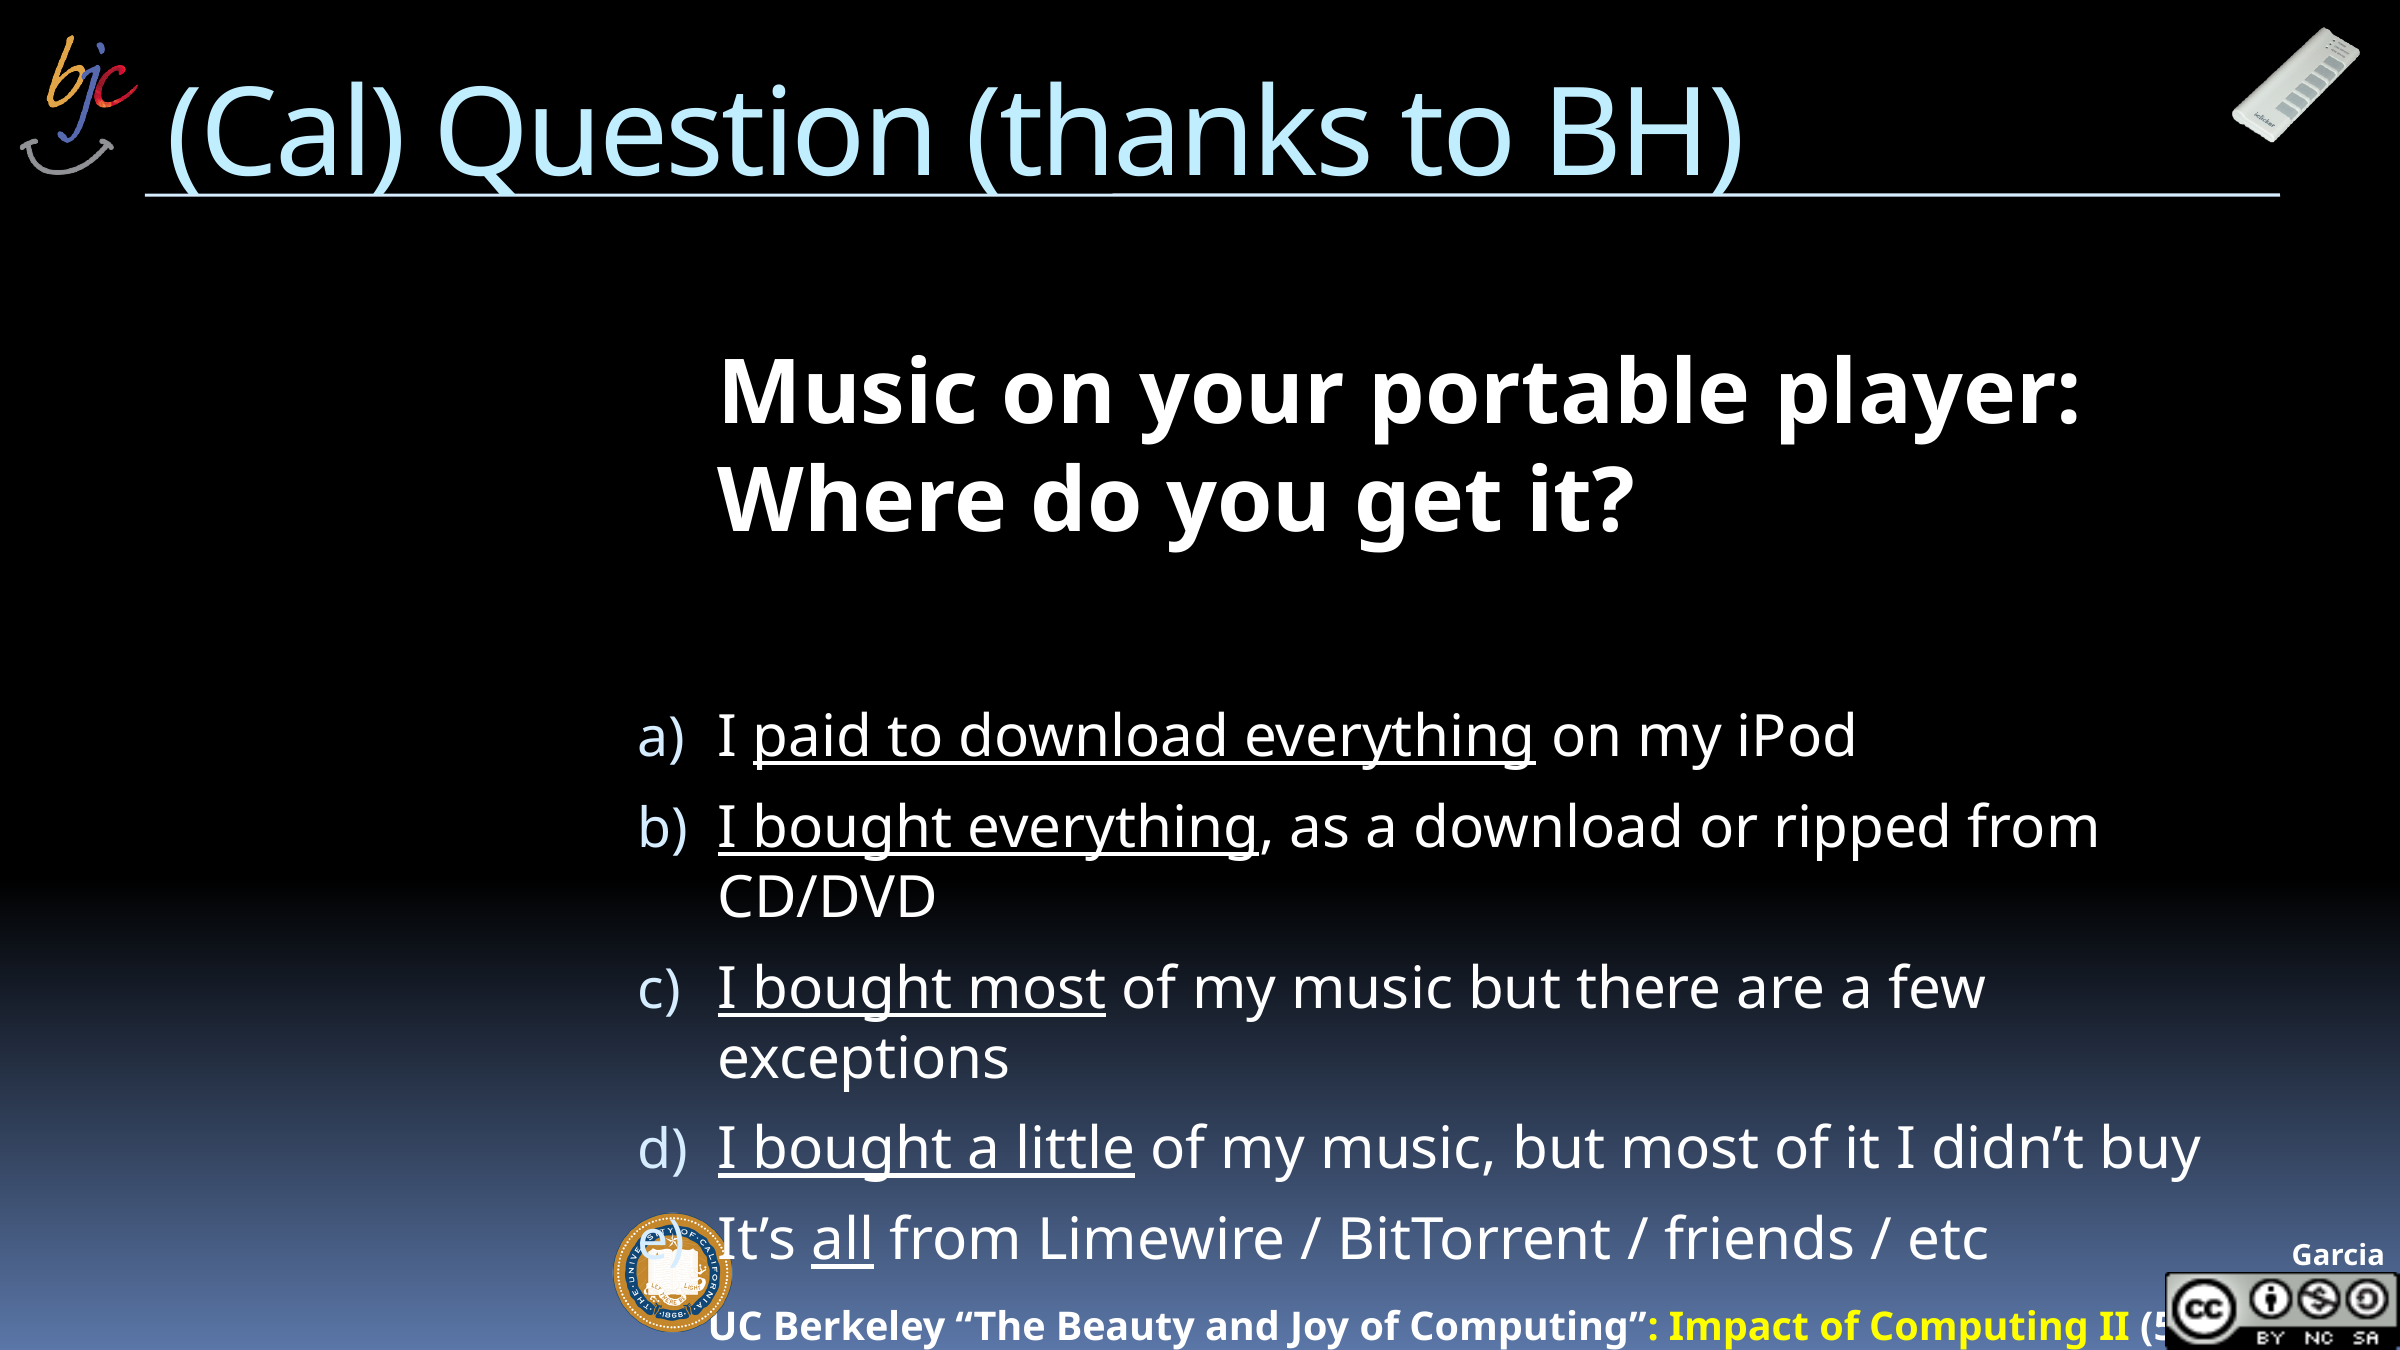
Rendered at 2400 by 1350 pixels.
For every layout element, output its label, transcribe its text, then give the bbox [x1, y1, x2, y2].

list Music on your portable player: Where do you get it? I paid to download everything on my iPod I bought everything, as a download or ripped from CD/DVD I bought most of my music but there are a few exceptions I bought a little of my music, but most of it I didn’t buy It’s all from Limewire / BitTorrent / friends / etc [599, 194, 2281, 1252]
picture [612, 1252, 733, 1333]
title (Cal) Question (thanks to BH) [144, 41, 2288, 192]
picture [19, 35, 138, 175]
picture [2165, 1272, 2400, 1350]
picture [2224, 24, 2363, 151]
